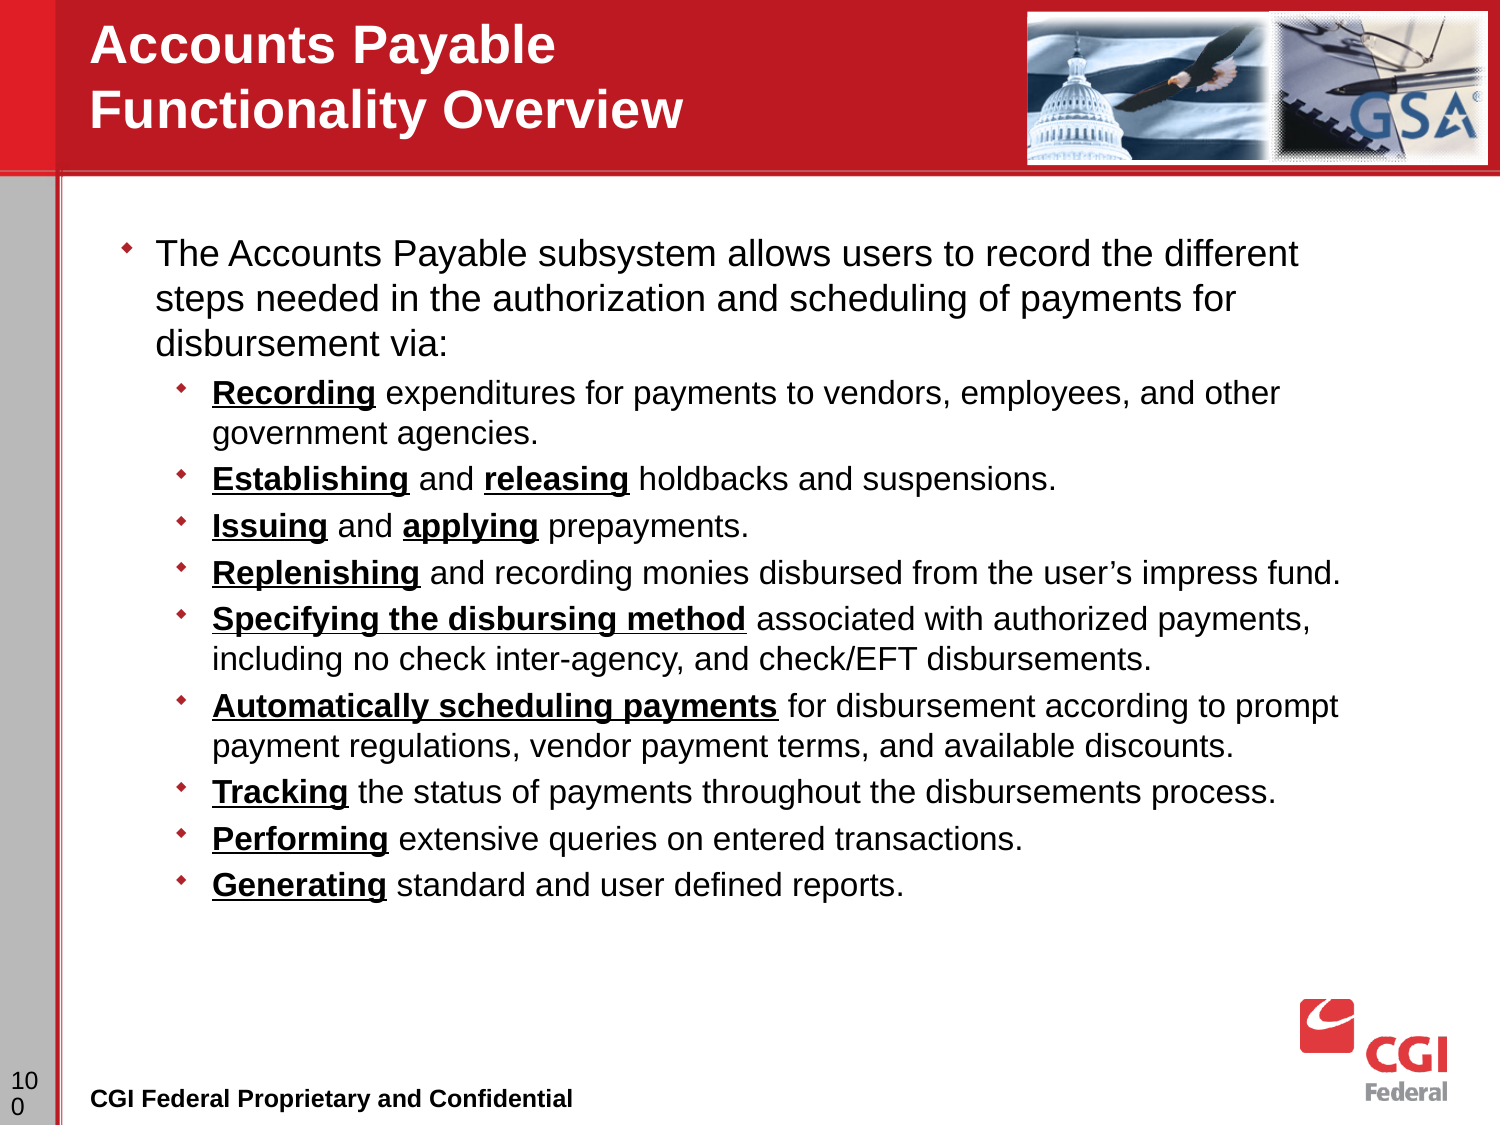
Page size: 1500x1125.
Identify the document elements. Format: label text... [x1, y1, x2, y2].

list The Accounts Payable subsystem allows users to record the different steps needed in the authorization and scheduling of payments for disbursement via: Recording expenditures for payments to vendors, employees, and other government agencies. Establishing and releasing holdbacks and suspensions. Issuing and applying prepayments. Replenishing and recording monies disbursed from the user’s impress fund. Specifying the disbursing method associated with authorized payments, including no check inter-agency, and check/EFT disbursements. Automatically scheduling payments for disbursement according to prompt payment regulations, vendor payment terms, and available discounts. Tracking the status of payments throughout the disbursements process. Performing extensive queries on entered transactions. Generating standard and user defined reports. [47, 221, 1398, 965]
slide_number 100 [0, 1024, 59, 1103]
picture [0, 0, 1500, 1125]
picture [1300, 999, 1447, 1101]
title Accounts Payable Functionality Overview [74, 54, 1286, 147]
footer CGI Federal Proprietary and Confidential [74, 1074, 1226, 1125]
